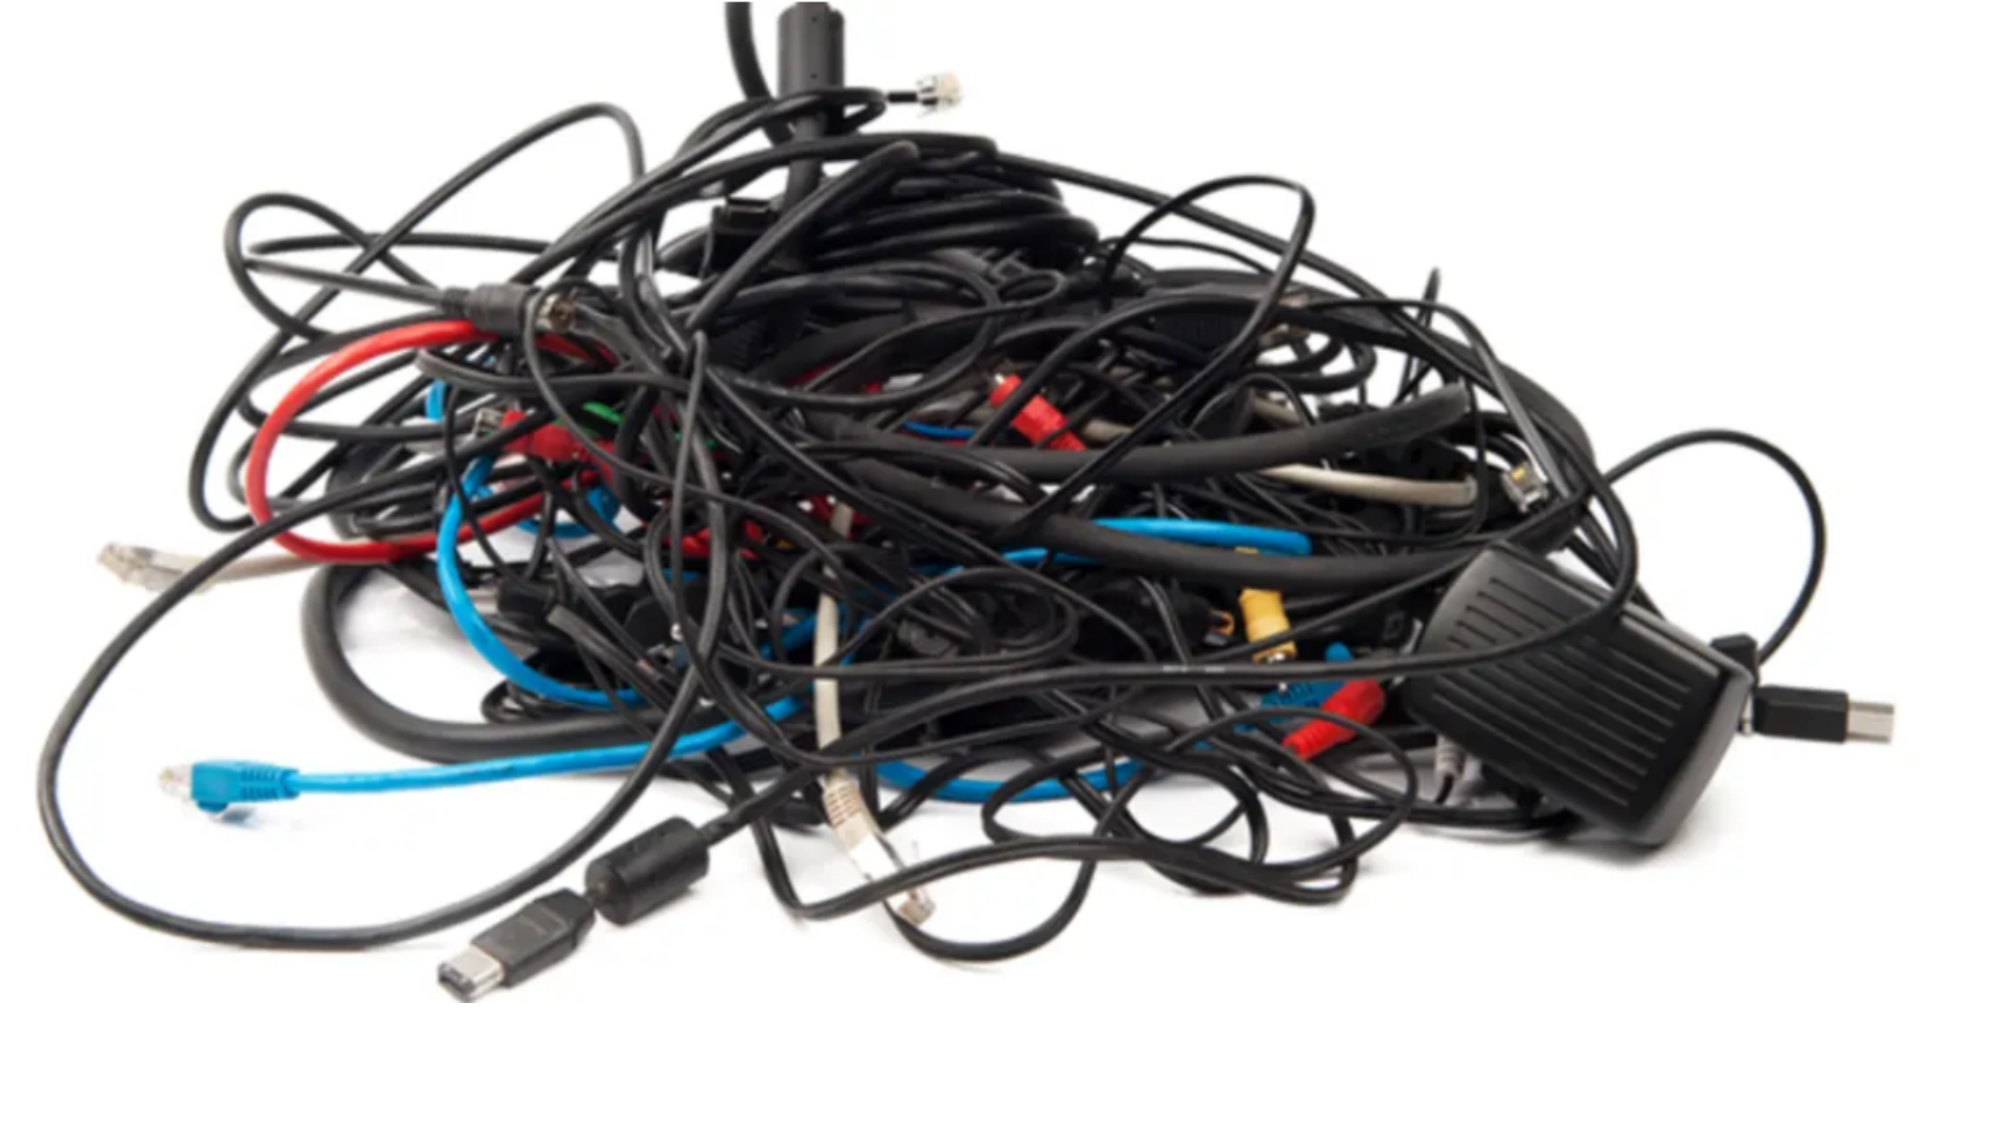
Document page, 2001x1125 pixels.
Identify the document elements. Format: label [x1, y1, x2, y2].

picture [0, 0, 1962, 1003]
